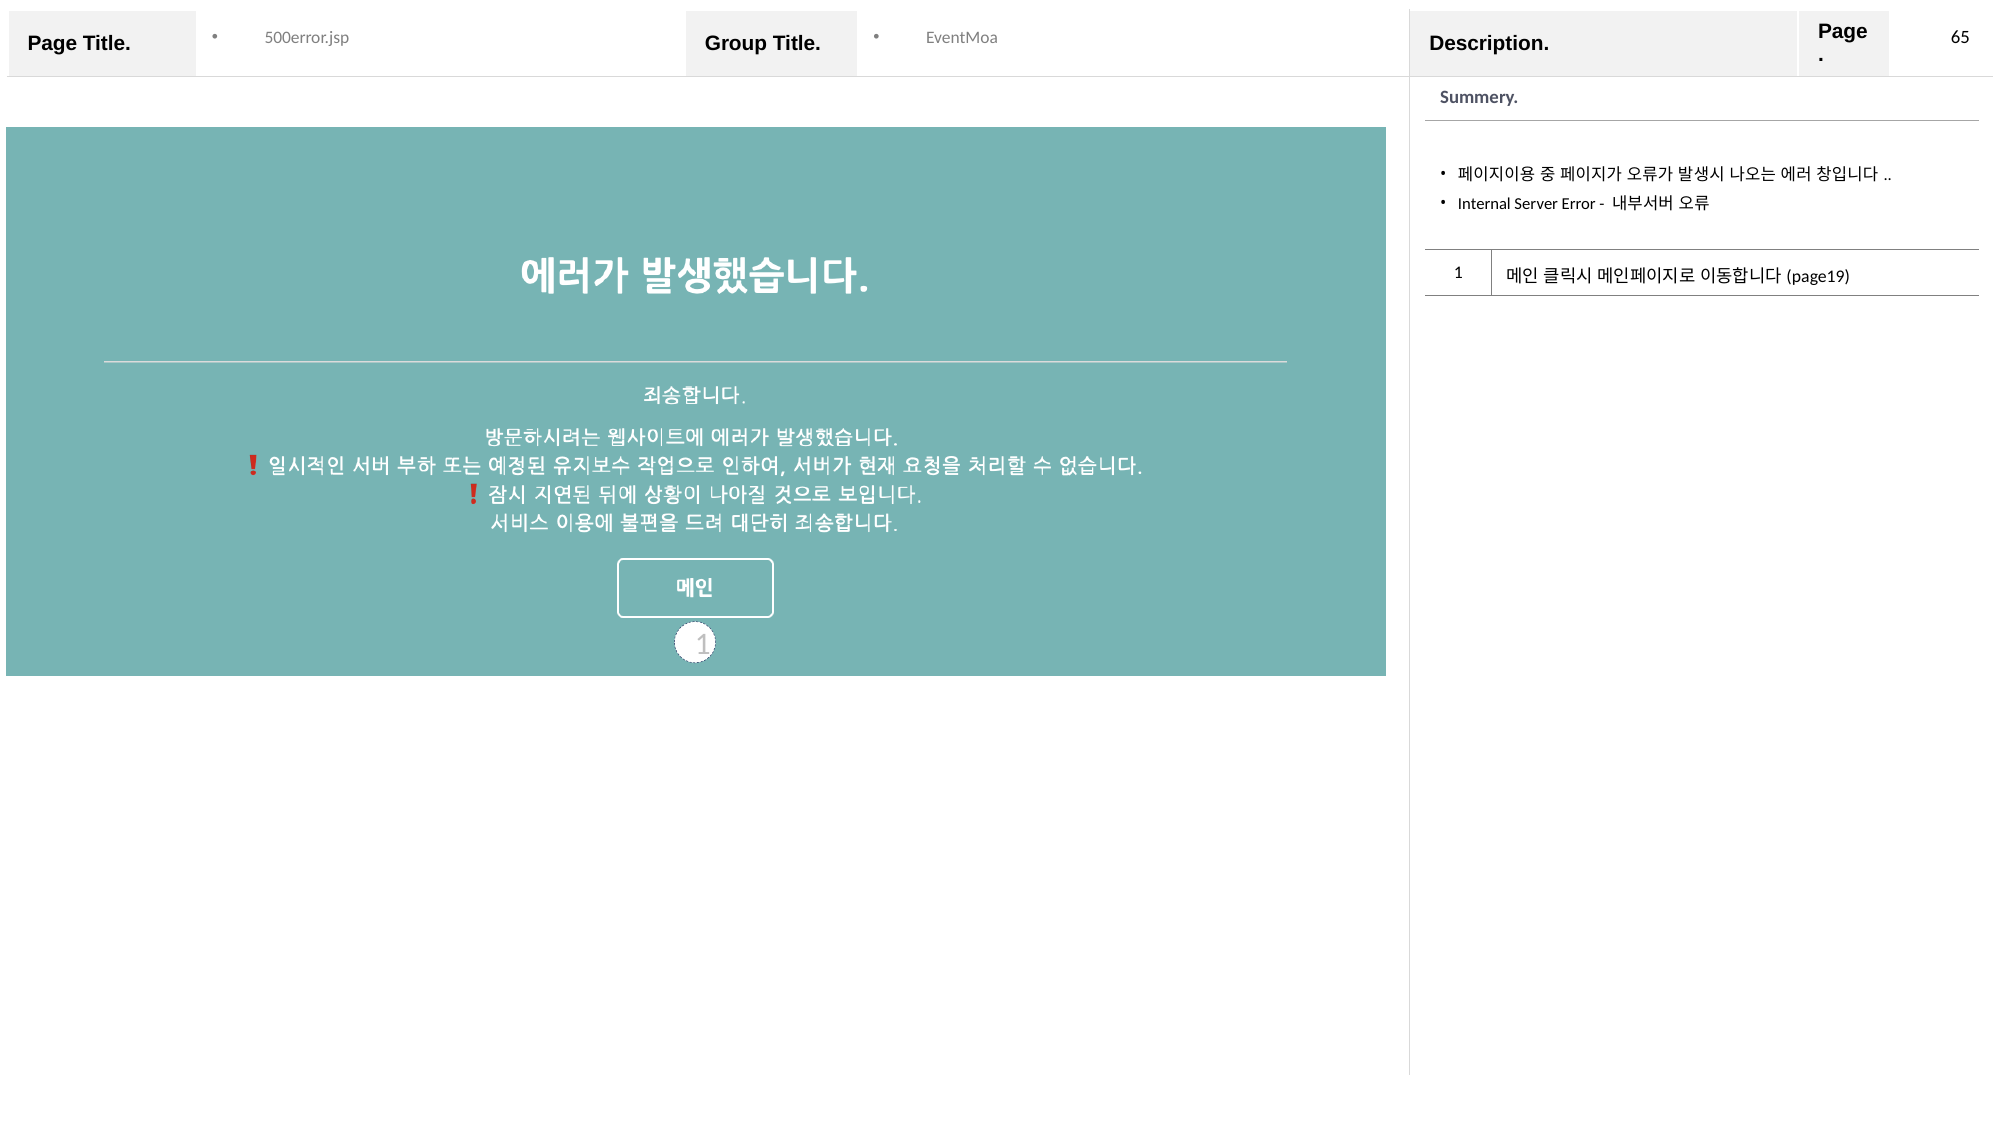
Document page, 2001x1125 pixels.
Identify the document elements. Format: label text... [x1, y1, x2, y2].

table_cell 페이지이용 중 페이지가 오류가 발생시 나오는 에러 창입니다.. Internal Server Error - 내부서버 오류 [1425, 121, 1979, 249]
picture [0, 126, 1391, 682]
text_box 65 [1936, 17, 1985, 55]
list EventMoa [858, 18, 1405, 55]
table_cell 1 [1425, 250, 1491, 295]
table_cell 메인 클릭시 메인페이지로 이동합니다(page19) [1492, 250, 1979, 295]
table_header Summery. [1425, 78, 1979, 120]
list 500error.jsp [196, 18, 684, 55]
